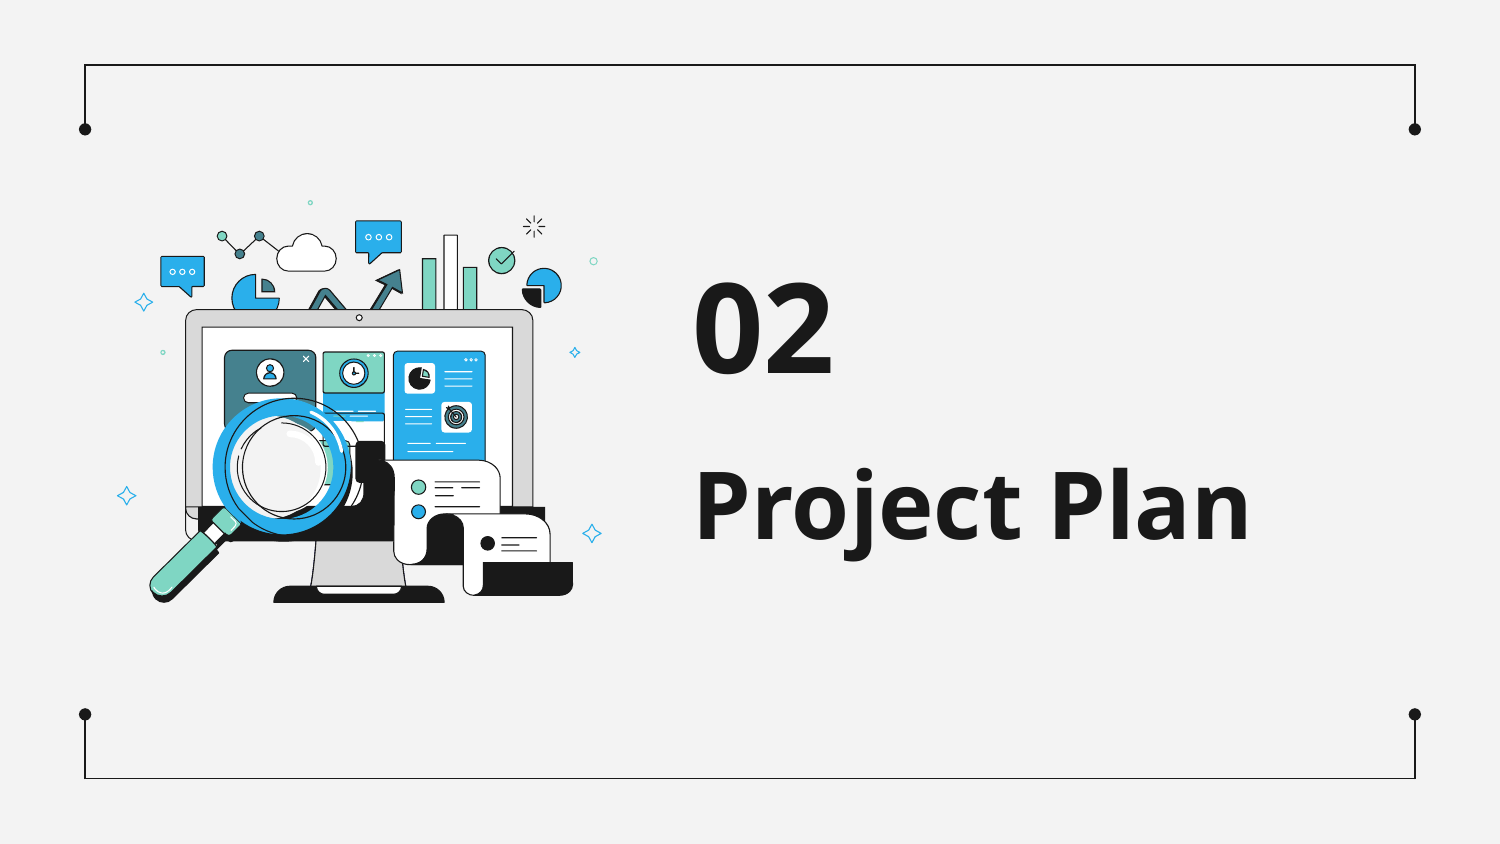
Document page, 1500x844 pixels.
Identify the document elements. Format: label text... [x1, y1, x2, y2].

title Project Plan [677, 430, 1383, 569]
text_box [116, 199, 602, 605]
title 02 [677, 275, 1383, 414]
